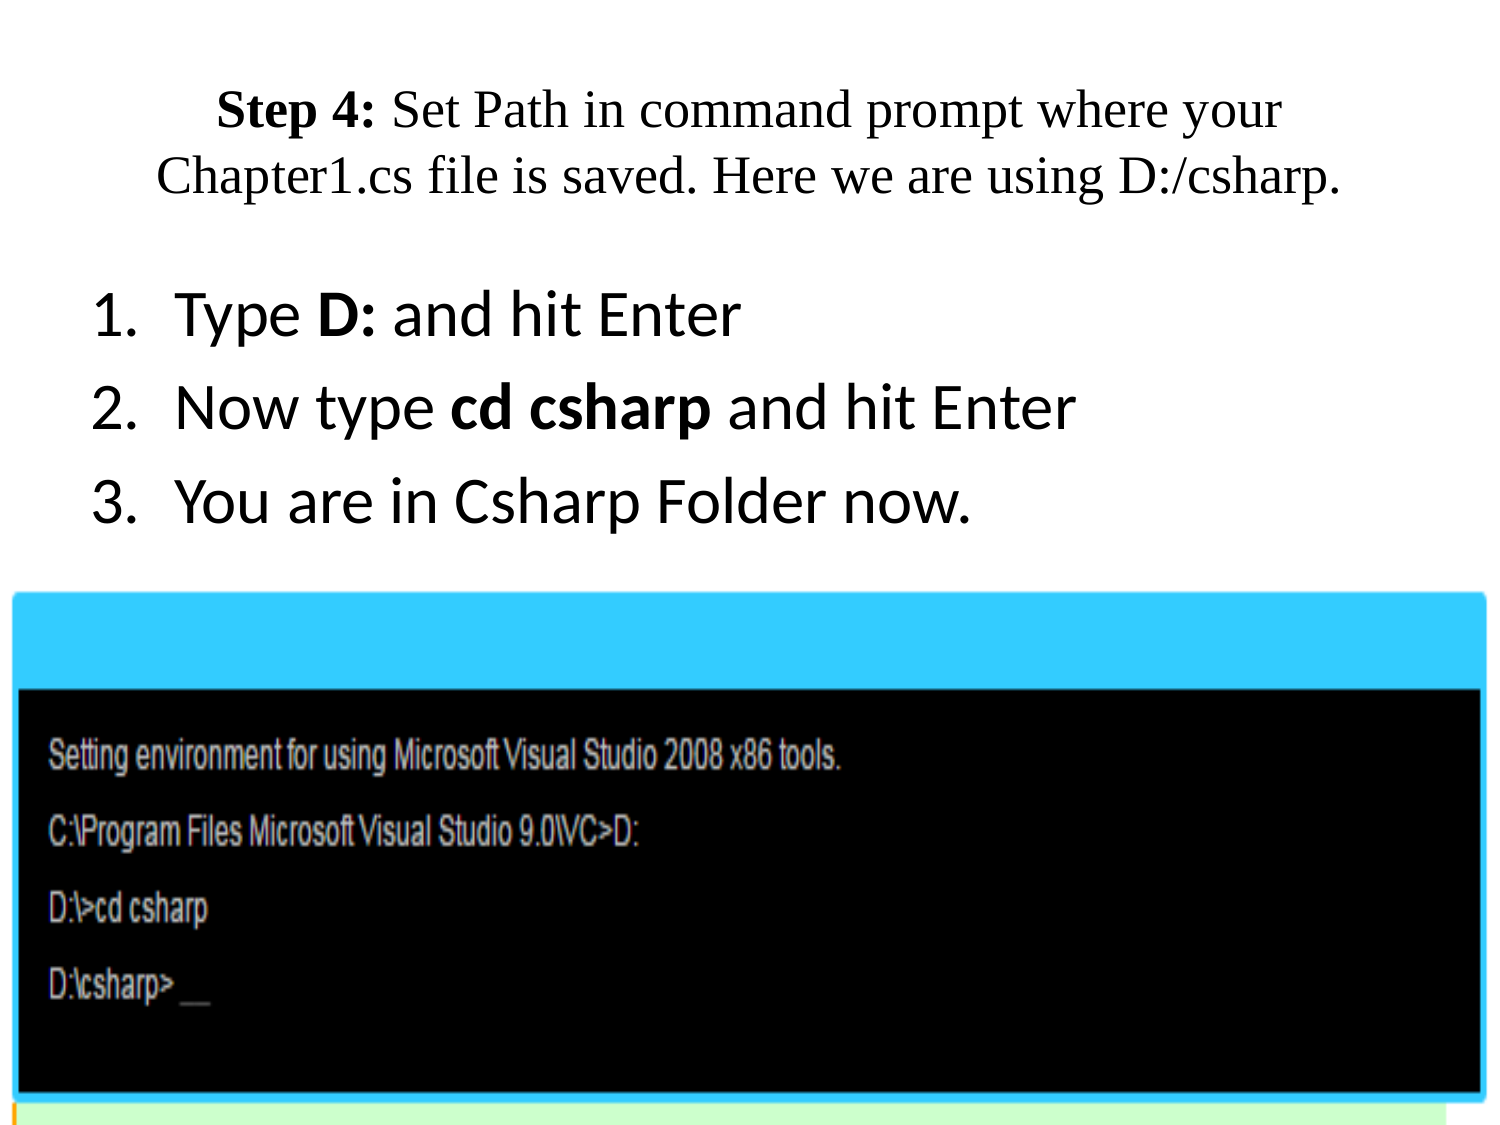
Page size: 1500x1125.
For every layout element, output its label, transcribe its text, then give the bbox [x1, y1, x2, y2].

list Type D: and hit Enter Now type cd csharp and hit Enter You are in Csharp Folder now. [75, 262, 1425, 560]
title Step 4: Set Path in command prompt where your Chapter1.cs file is saved. Here we are using D:/csharp. [75, 45, 1425, 233]
picture [0, 562, 1500, 1125]
